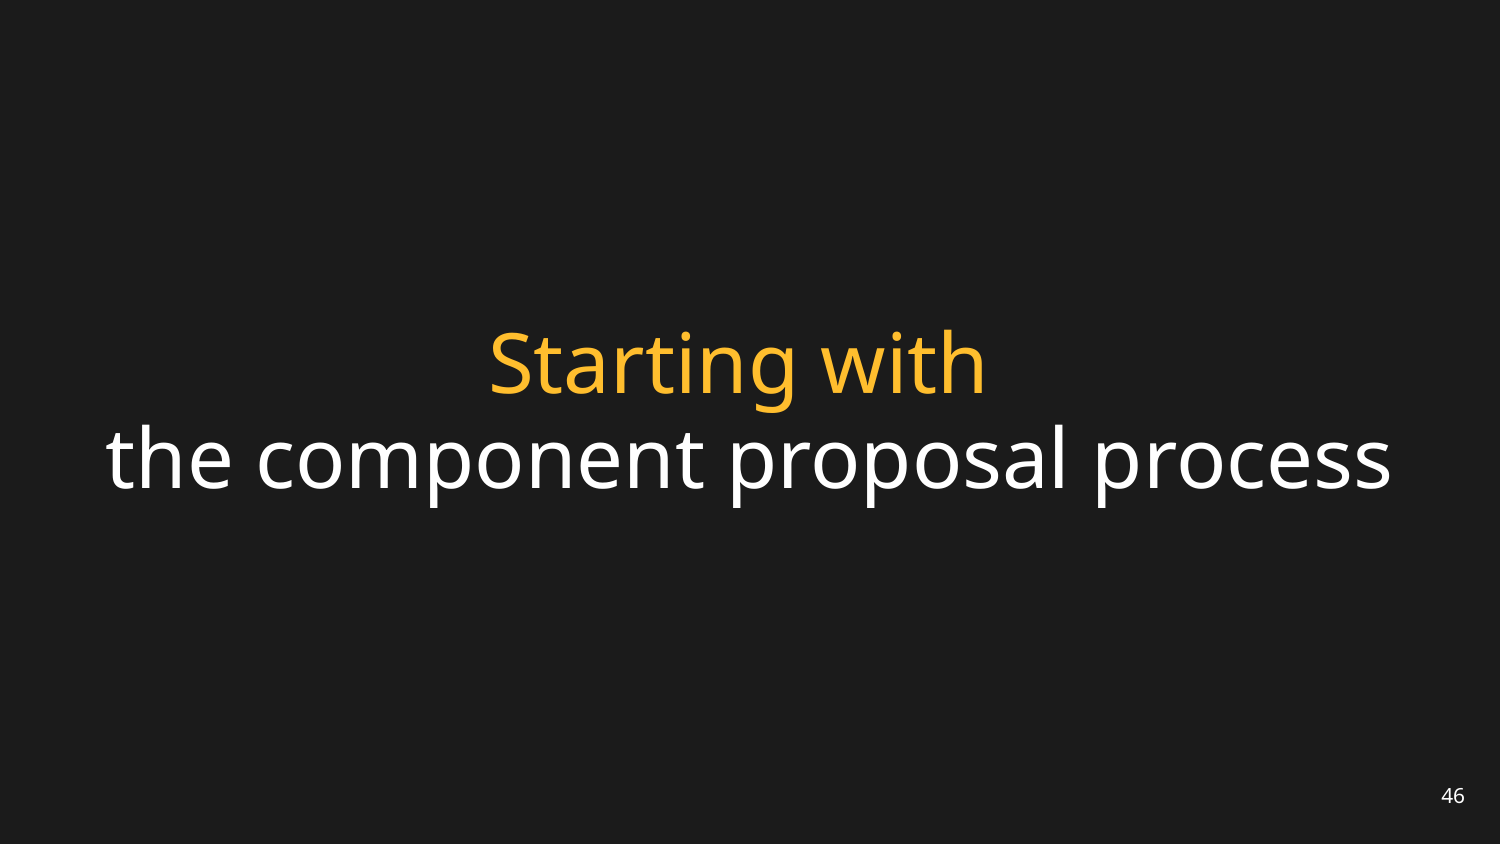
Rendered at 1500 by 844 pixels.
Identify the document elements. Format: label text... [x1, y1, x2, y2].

slide_number 46 [1389, 764, 1480, 830]
title Starting with the component proposal process [51, 72, 1449, 753]
